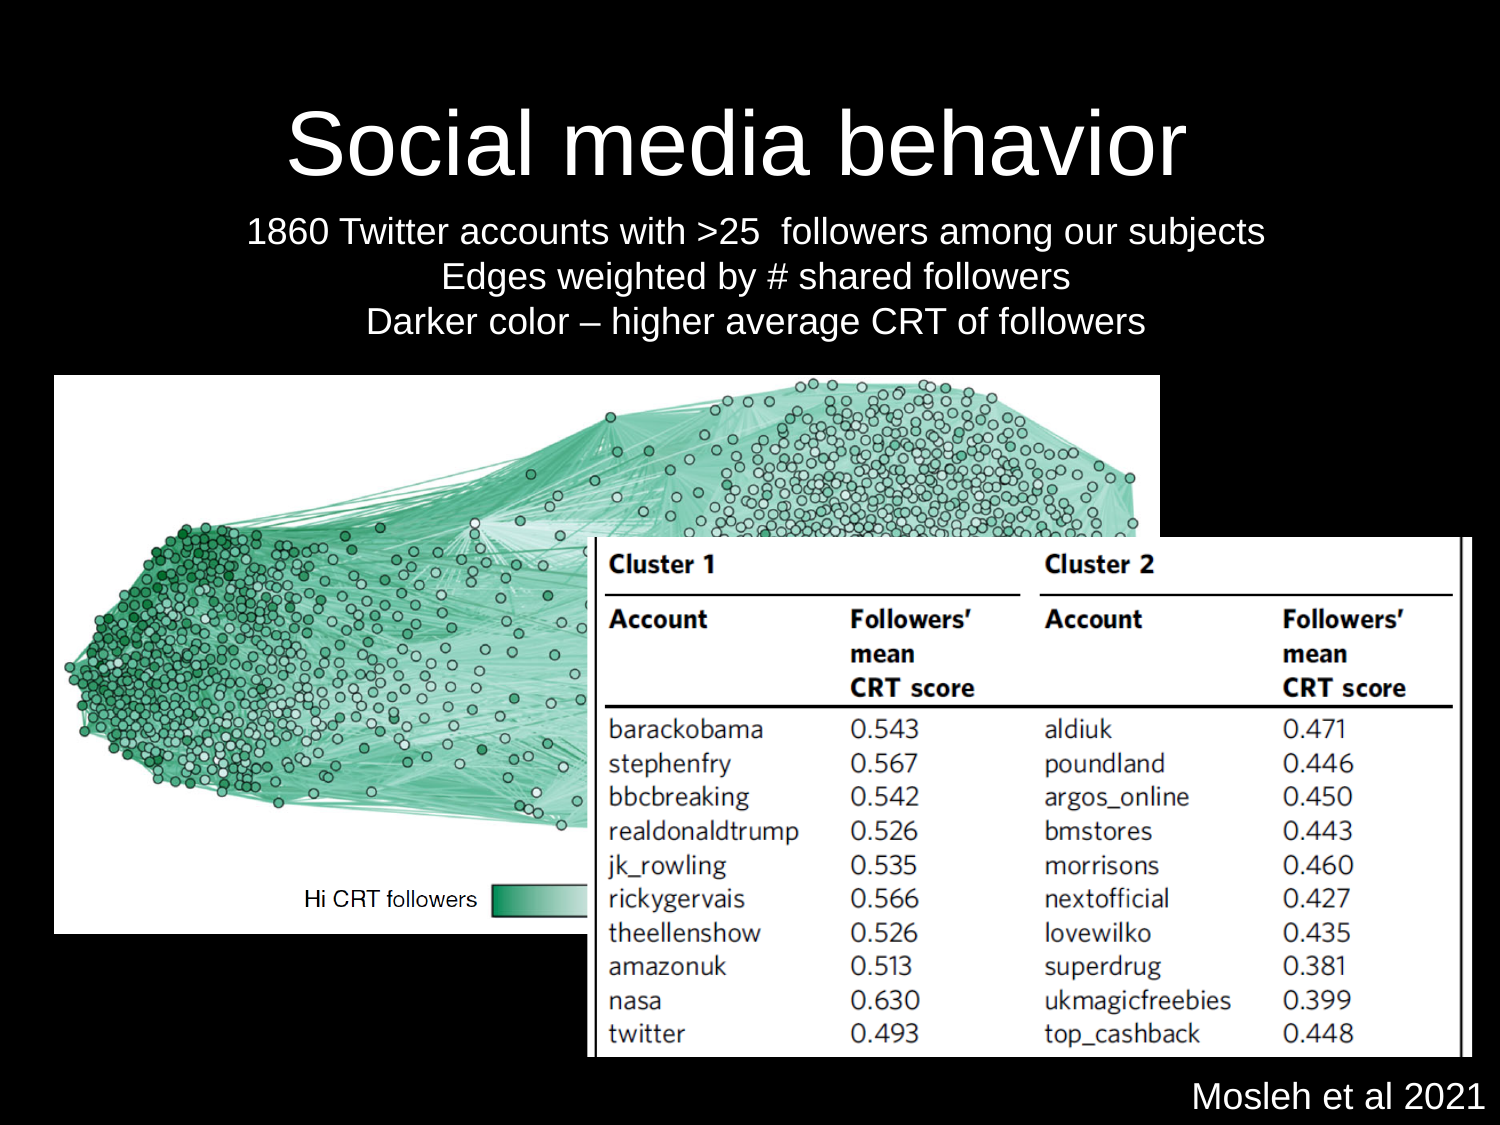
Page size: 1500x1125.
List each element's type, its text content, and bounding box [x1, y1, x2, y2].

text_box 1860 Twitter accounts with >25 followers among our subjects Edges weighted by # shared followers Darker color – higher average CRT of followers [231, 199, 1281, 350]
text_box Mosleh et al 2021 [1176, 1064, 1500, 1125]
title Social media behavior [49, 44, 1426, 233]
picture [53, 374, 1473, 1057]
